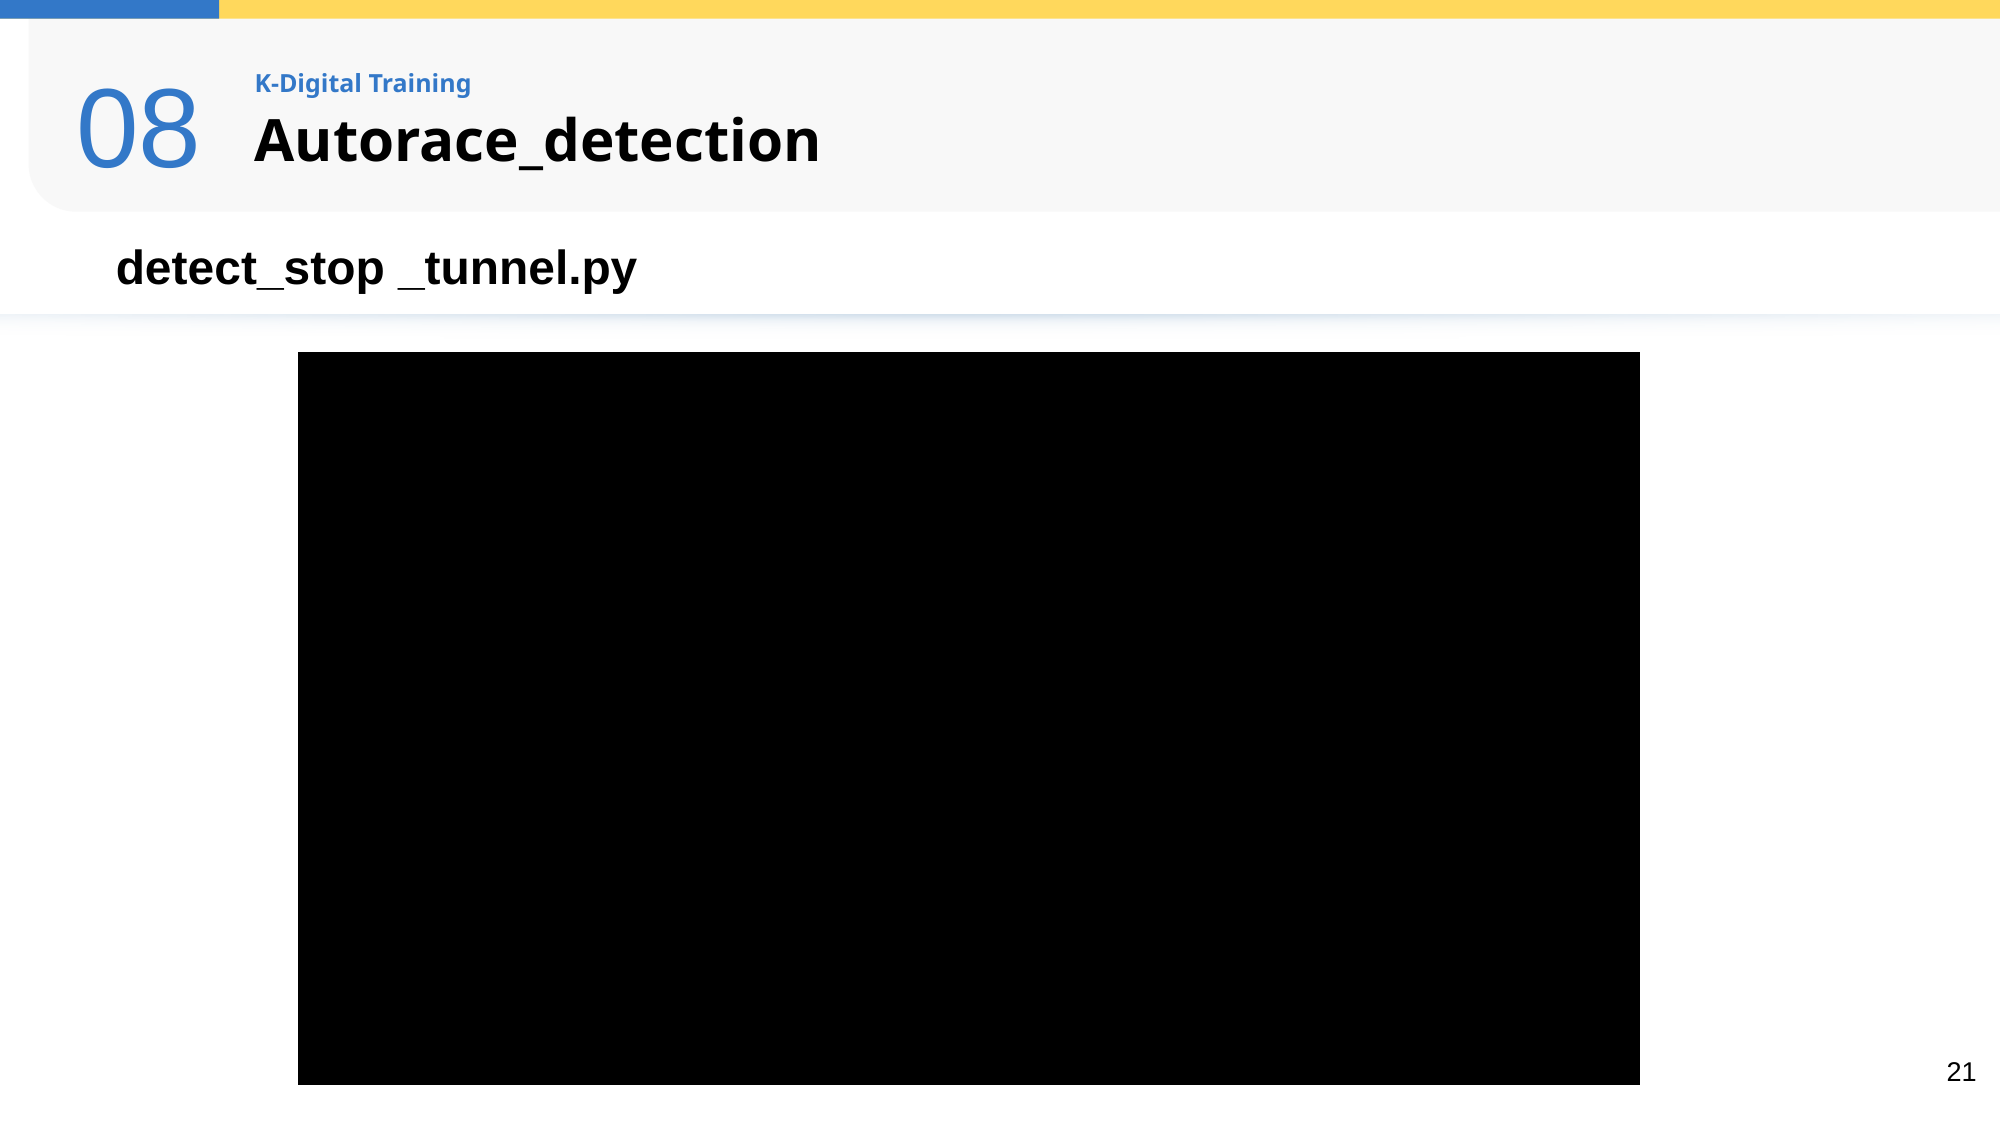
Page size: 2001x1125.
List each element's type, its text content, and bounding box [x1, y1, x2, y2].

text_box [28, 19, 2000, 212]
text_box [220, 0, 2000, 19]
text_box detect_stop _tunnel.py [100, 221, 933, 309]
text_box [0, 0, 220, 19]
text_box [61, 54, 1038, 190]
slide_number ‹#› [1871, 1038, 1992, 1125]
picture [0, 314, 2000, 1085]
